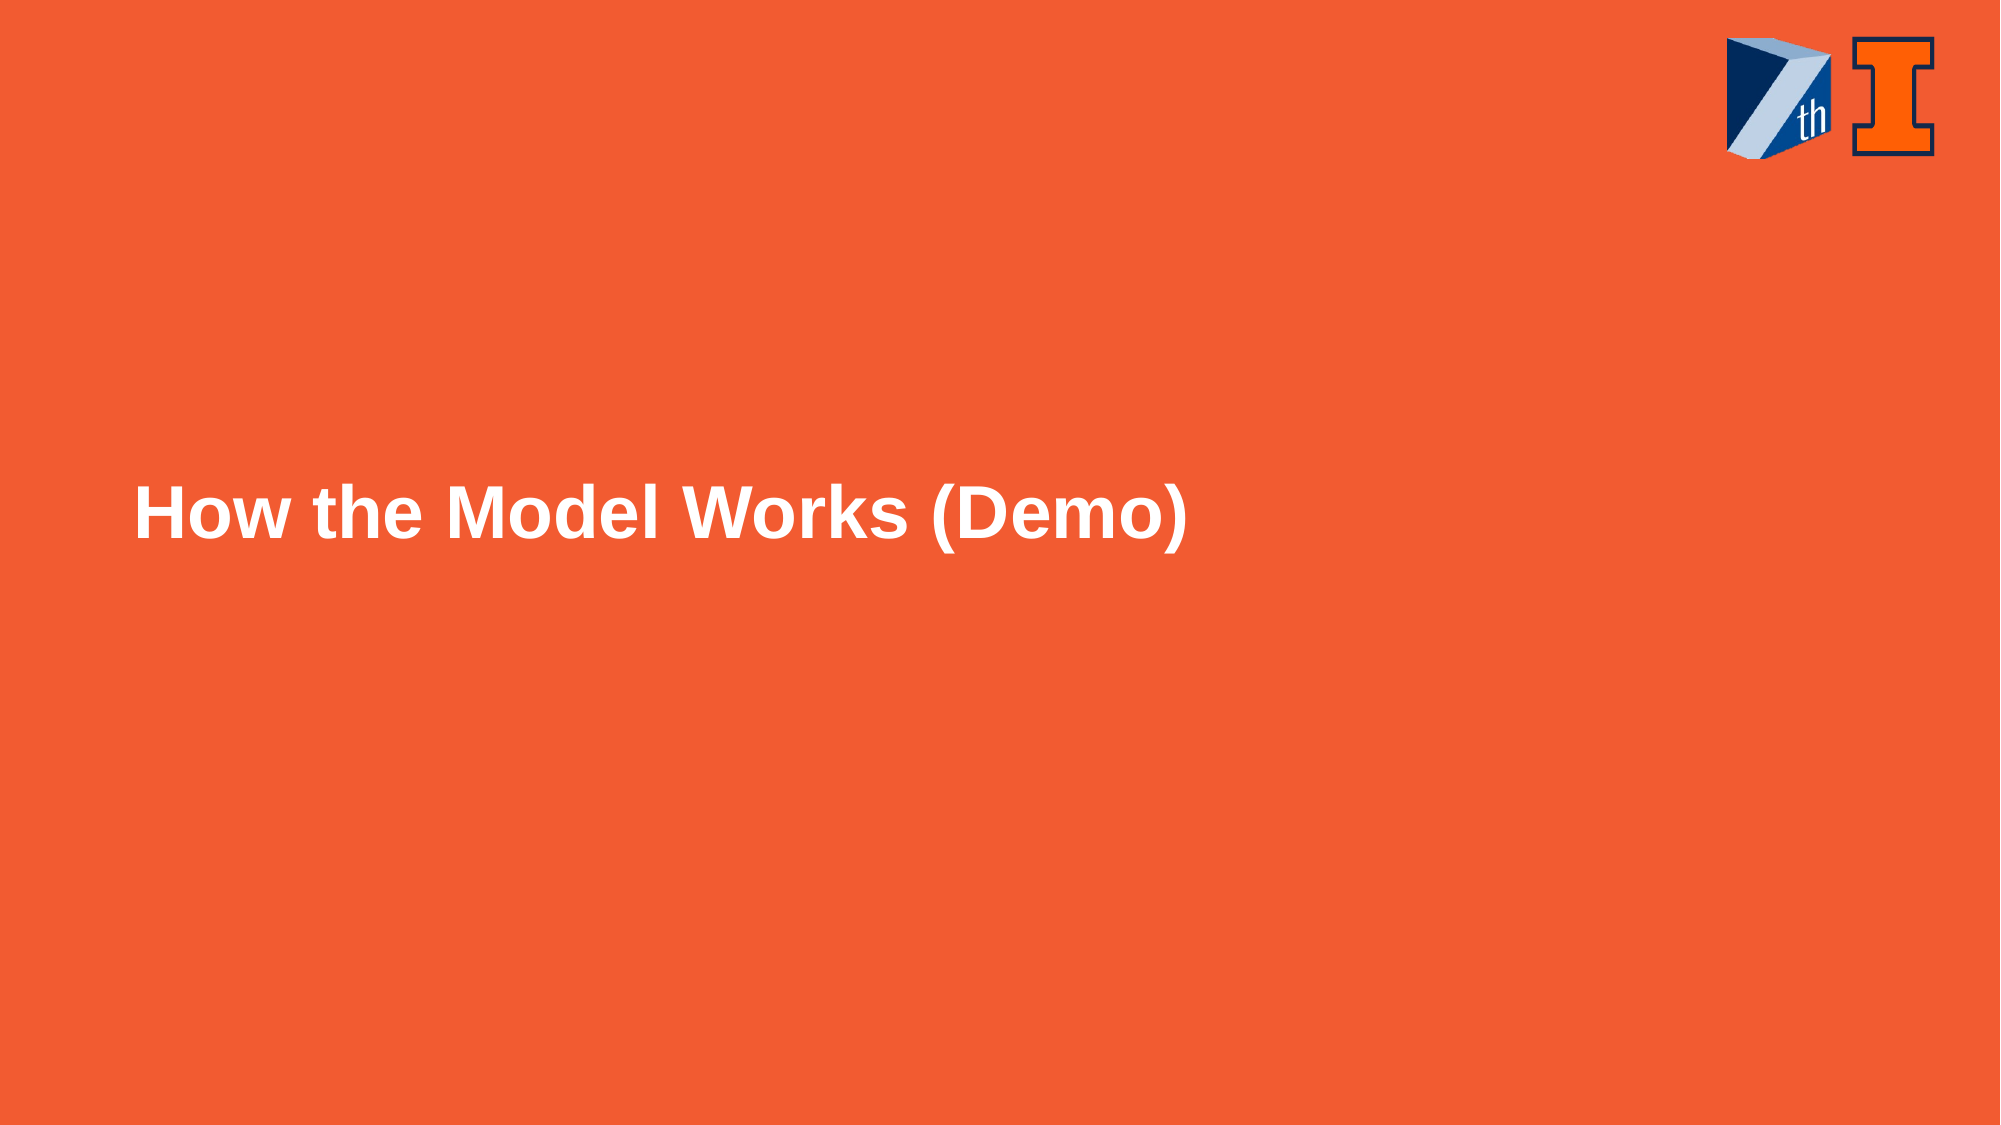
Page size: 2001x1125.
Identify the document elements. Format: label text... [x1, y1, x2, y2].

picture [1727, 22, 1967, 170]
text_box How the Model Works (Demo) [118, 456, 1206, 562]
